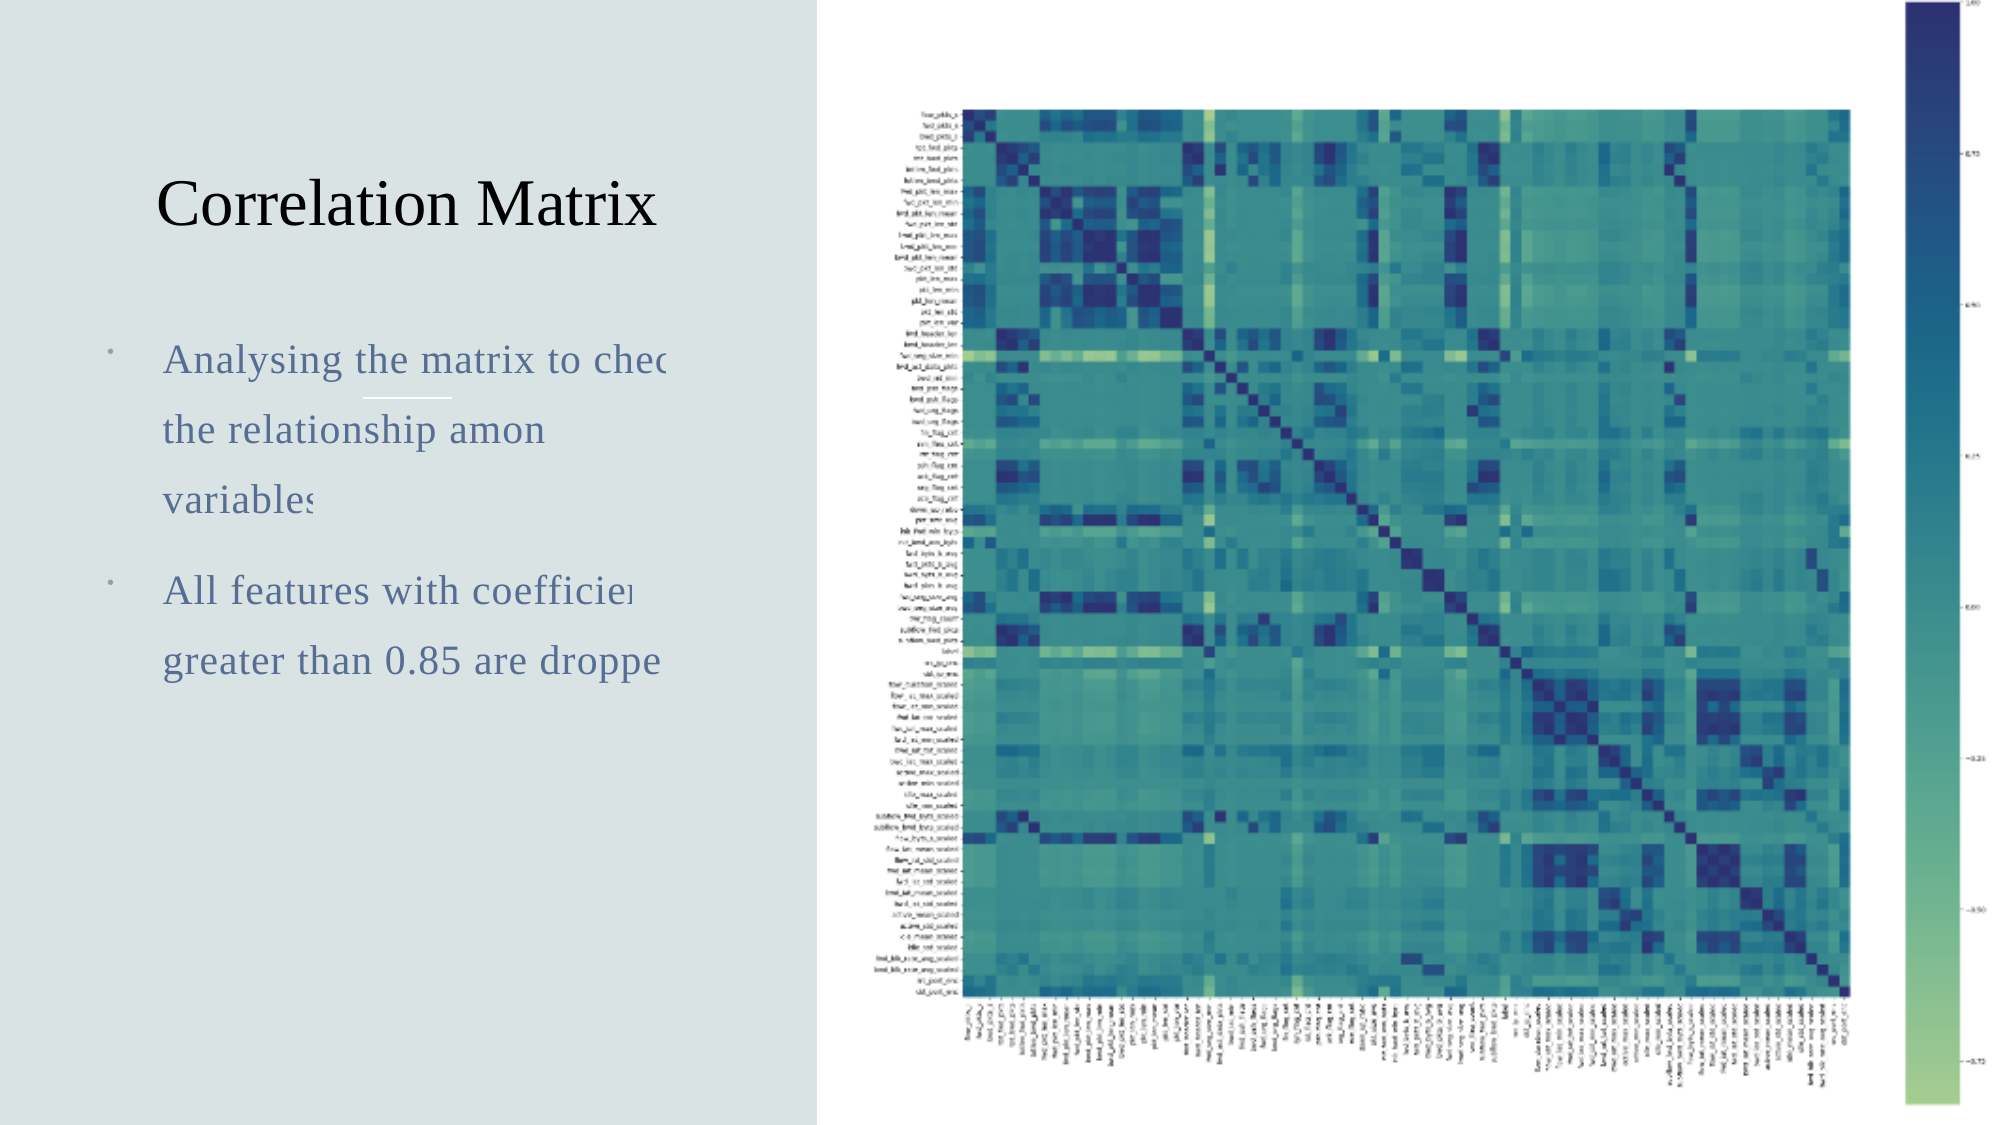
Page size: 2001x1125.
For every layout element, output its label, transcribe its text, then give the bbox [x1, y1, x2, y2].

title Correlation Matrix [88, 87, 728, 304]
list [816, 0, 2000, 1125]
list Analysing the matrix to check the relationship among variables All features with coefficient greater than 0.85 are dropped. [88, 304, 728, 690]
text_box [0, 0, 816, 1125]
